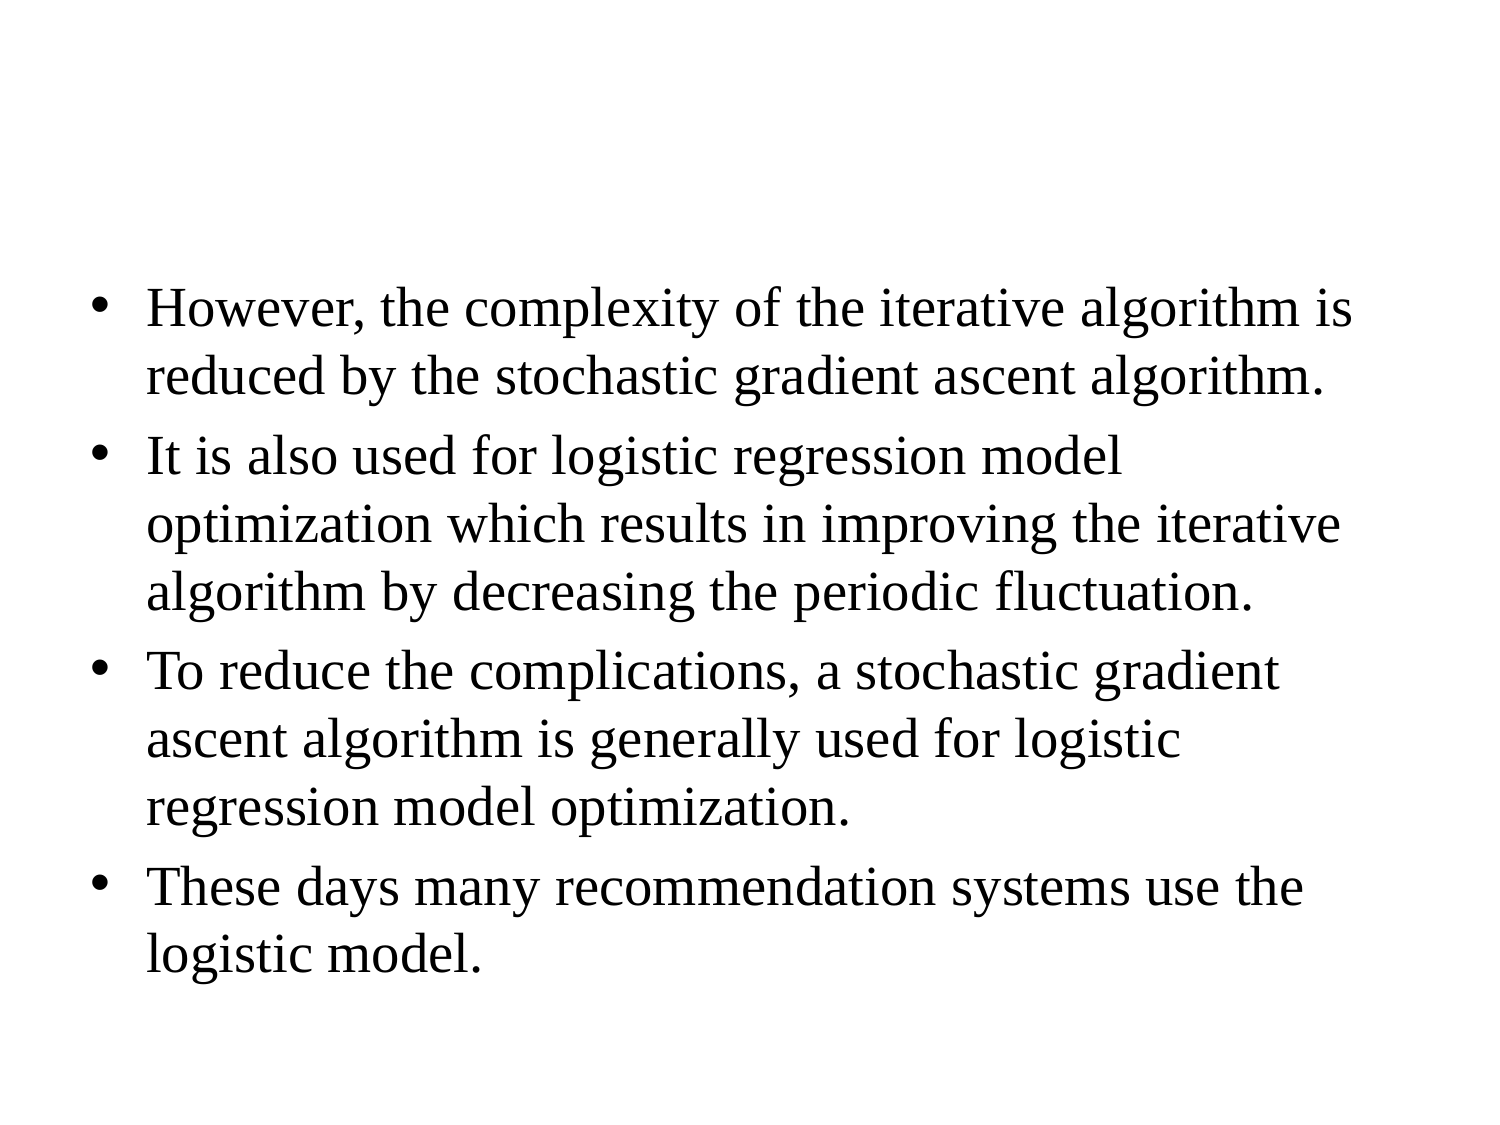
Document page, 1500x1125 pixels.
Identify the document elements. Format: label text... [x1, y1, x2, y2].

list However, the complexity of the iterative algorithm is reduced by the stochastic gradient ascent algorithm. It is also used for logistic regression model optimization which results in improving the iterative algorithm by decreasing the periodic fluctuation. To reduce the complications, a stochastic gradient ascent algorithm is generally used for logistic regression model optimization. These days many recommendation systems use the logistic model. [75, 262, 1425, 1005]
